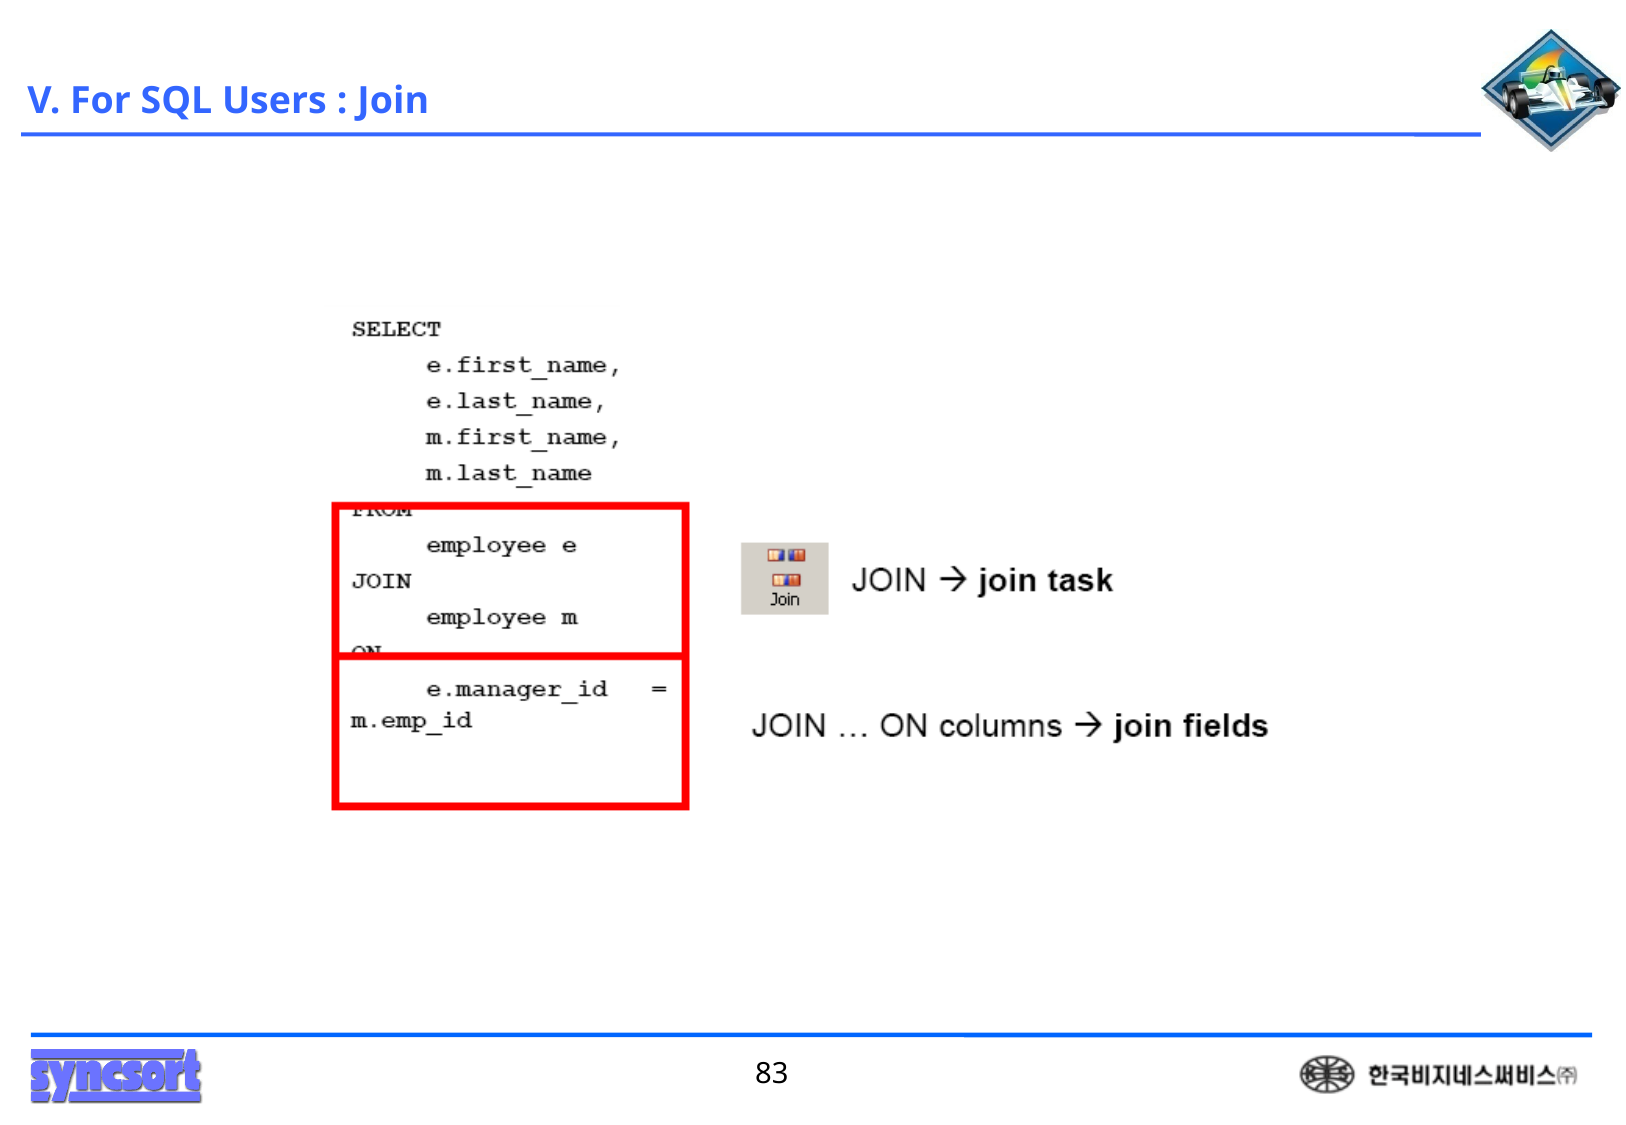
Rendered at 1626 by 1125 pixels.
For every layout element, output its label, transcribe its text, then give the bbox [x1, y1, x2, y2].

text_box V. For SQL Users : Join [12, 73, 1394, 124]
picture [1281, 1046, 1593, 1105]
picture [27, 1046, 205, 1104]
picture [323, 305, 1301, 820]
picture [1481, 29, 1621, 153]
